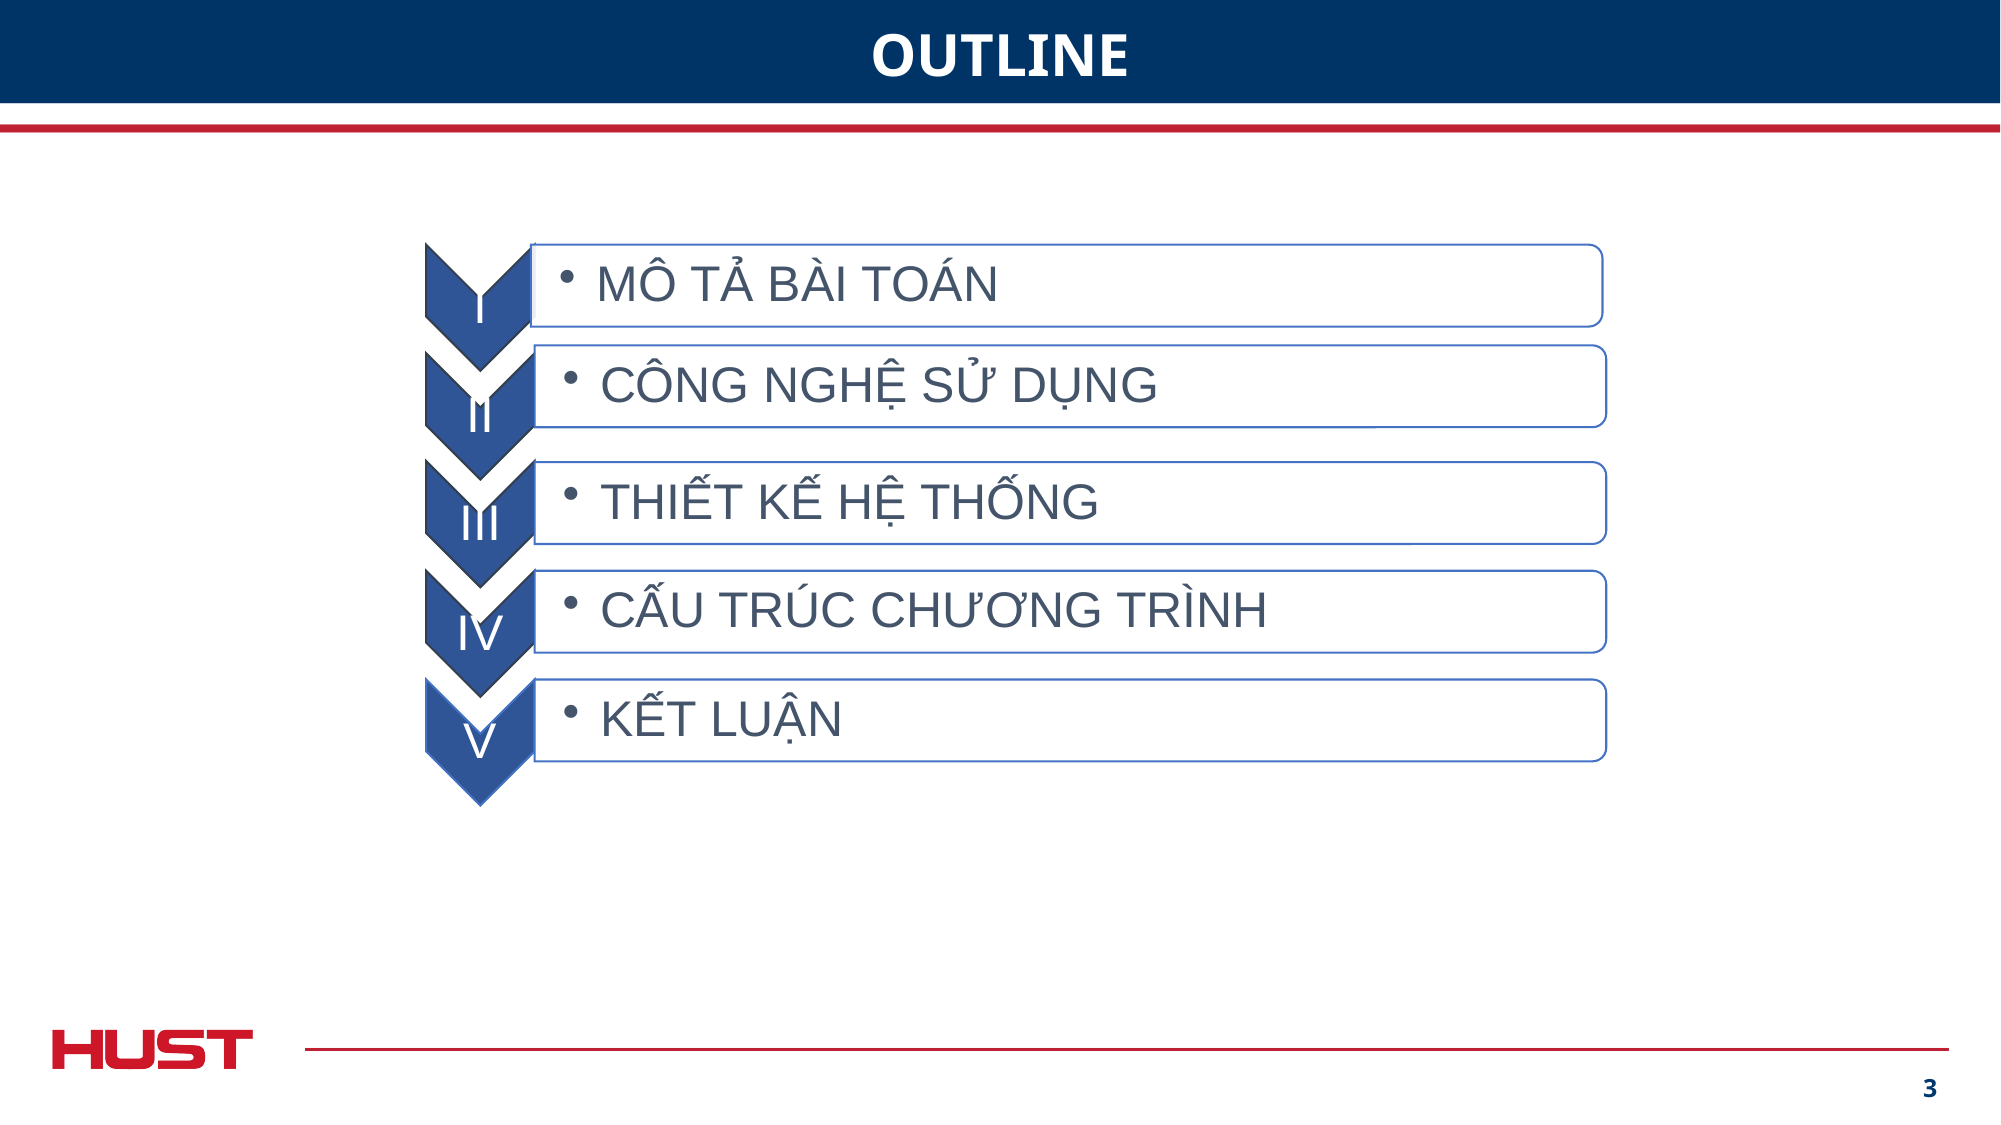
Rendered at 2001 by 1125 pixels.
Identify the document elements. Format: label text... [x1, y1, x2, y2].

title OUTLINE [55, 18, 1945, 90]
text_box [426, 244, 1519, 883]
slide_number 3 [1502, 1065, 1953, 1125]
picture [0, 0, 2001, 1125]
